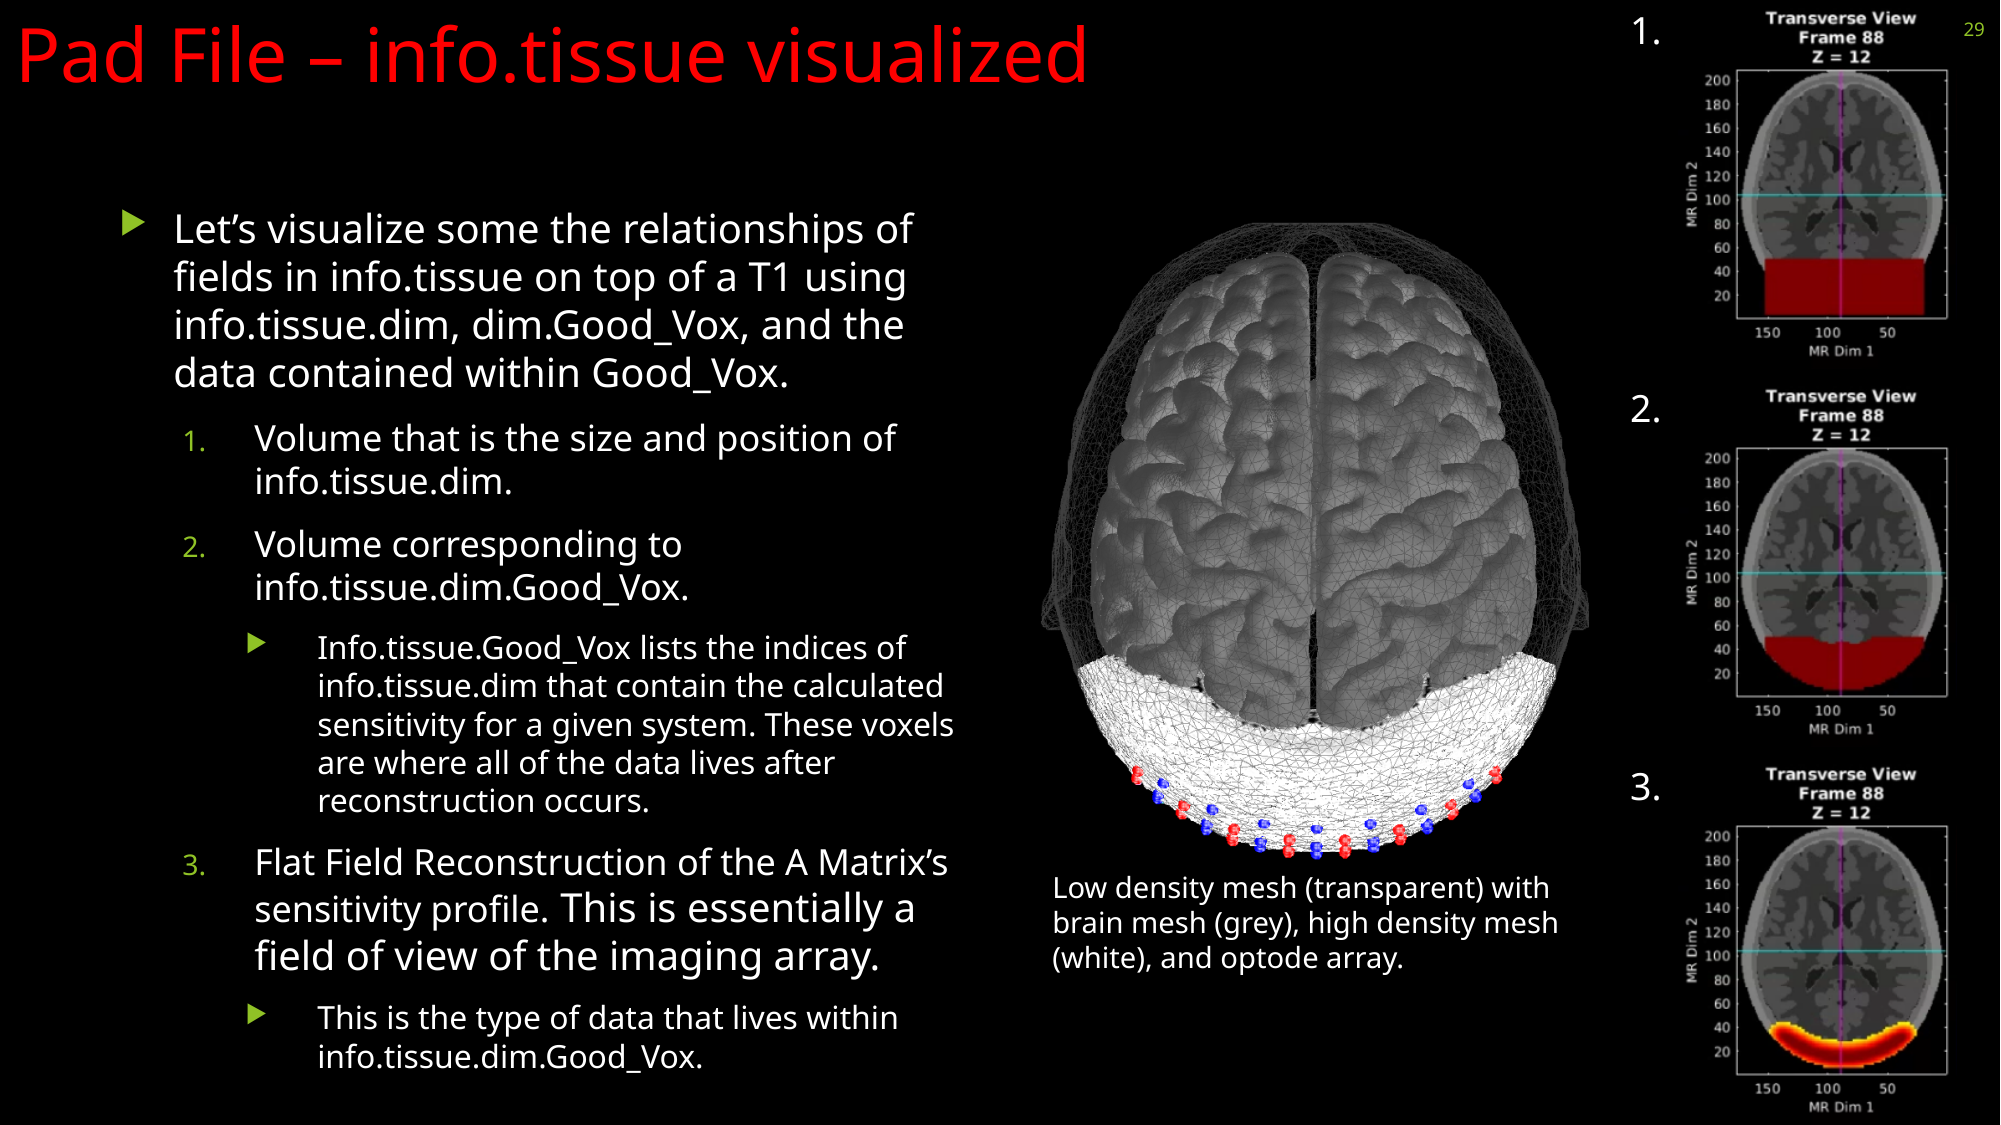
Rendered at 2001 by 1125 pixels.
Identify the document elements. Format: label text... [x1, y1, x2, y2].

title Pad File – info.tissue visualized [0, 0, 1411, 217]
picture [1677, 755, 1957, 1125]
list Let’s visualize some the relationships of fields in info.tissue on top of a T1 using info.tissue.dim, dim.Good_Vox, and the data contained within Good_Vox. Volume that is the size and position of info.tissue.dim. Volume corresponding to info.tissue.dim.Good_Vox. Info.tissue.Good_Vox lists the indices of info.tissue.dim that contain the calculated sensitivity for a given system. These voxels are where all of the data lives after reconstruction occurs. Flat Field Reconstruction of the A Matrix’s sensitivity profile. This is essentially a field of view of the imaging array. This is the type of data that lives within info.tissue.dim.Good_Vox. [104, 195, 1009, 1090]
text_box 1. [1615, 0, 1675, 59]
picture [1677, 0, 1957, 370]
picture [1037, 216, 1592, 864]
slide_number 29 [1958, 0, 2000, 60]
text_box 3. [1615, 755, 1674, 816]
text_box Low density mesh (transparent) with brain mesh (grey), high density mesh (white), and optode array. [1037, 872, 1592, 983]
text_box 2. [1615, 377, 1674, 438]
picture [1677, 377, 1957, 748]
